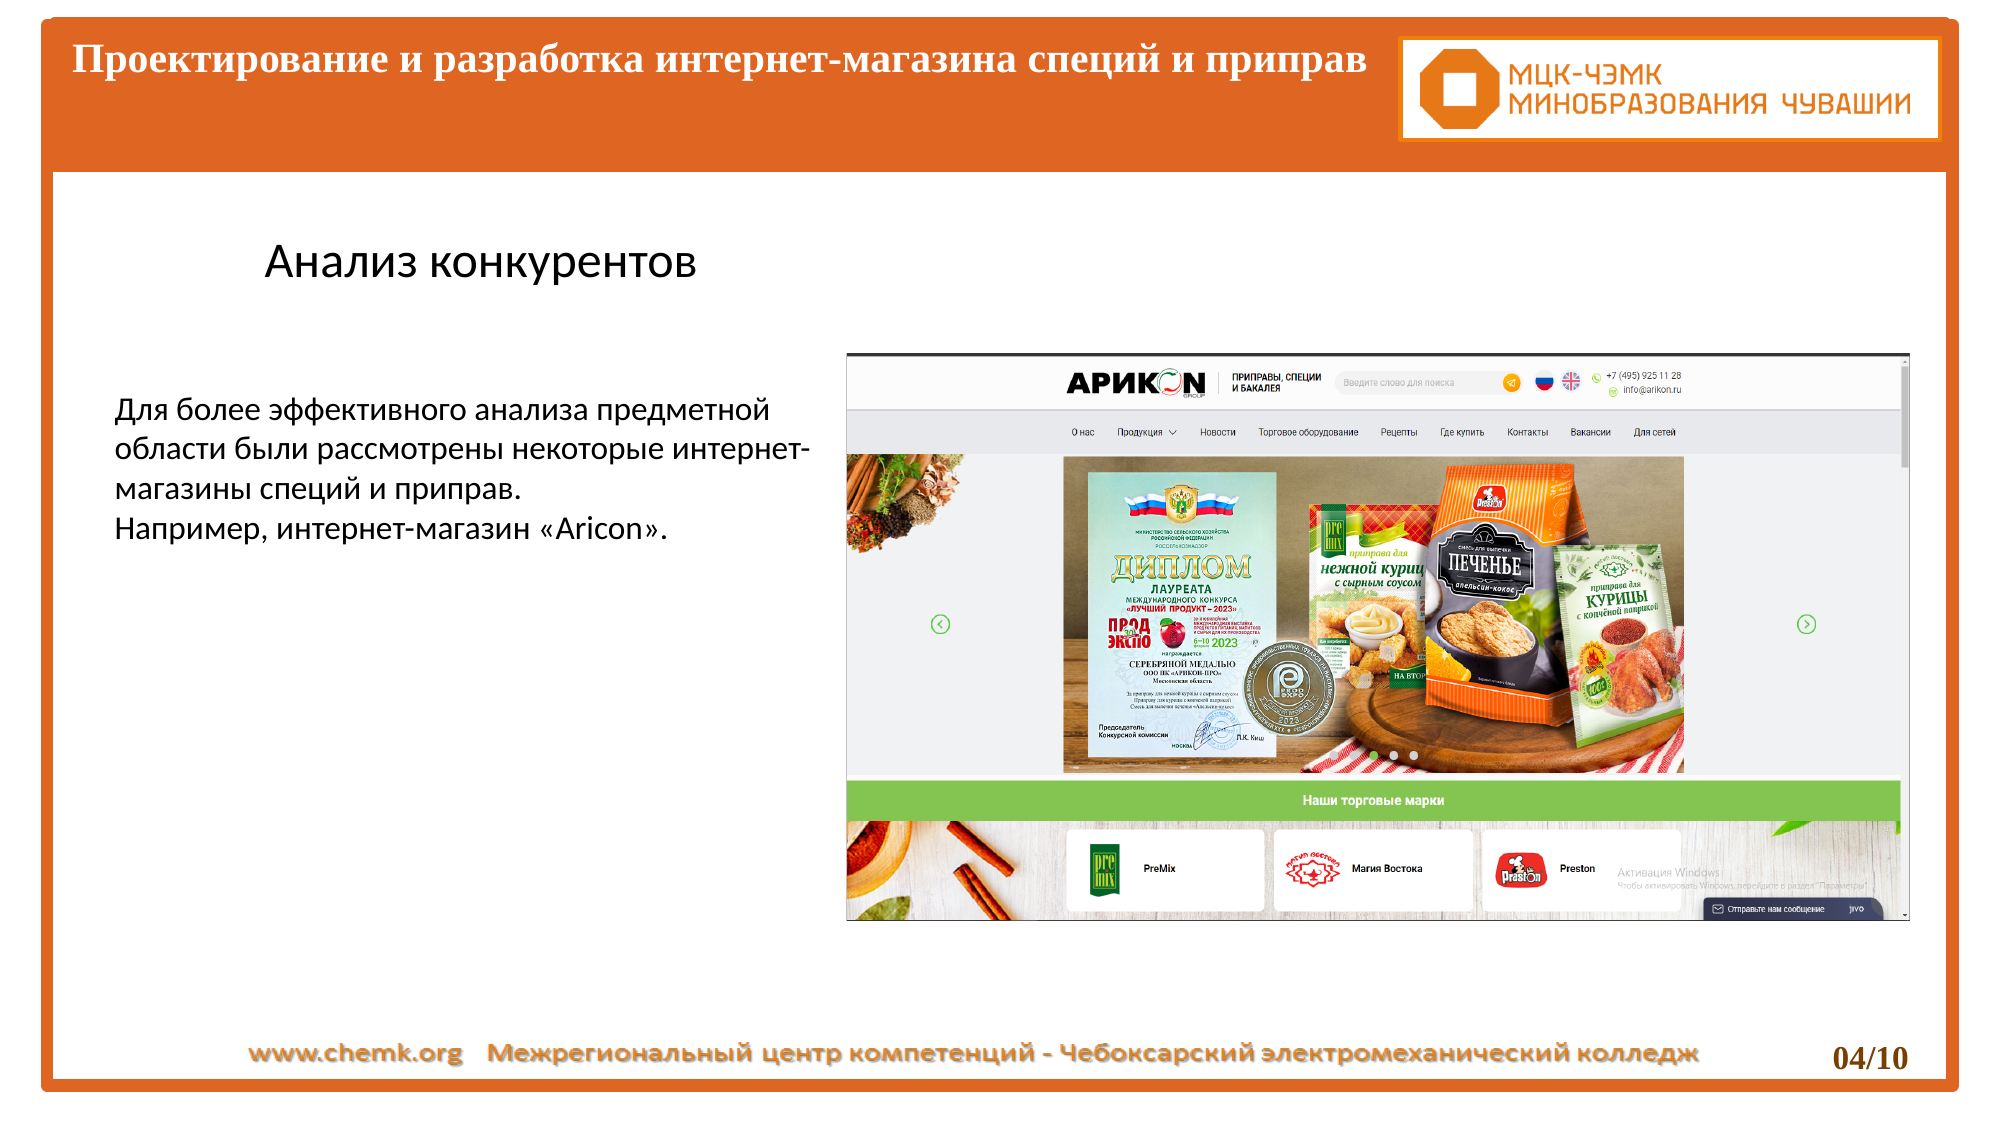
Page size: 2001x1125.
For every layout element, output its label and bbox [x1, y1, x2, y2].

picture [227, 1029, 1723, 1087]
text_box [1400, 37, 1941, 141]
picture [846, 353, 1910, 921]
text_box [46, 22, 1953, 1086]
